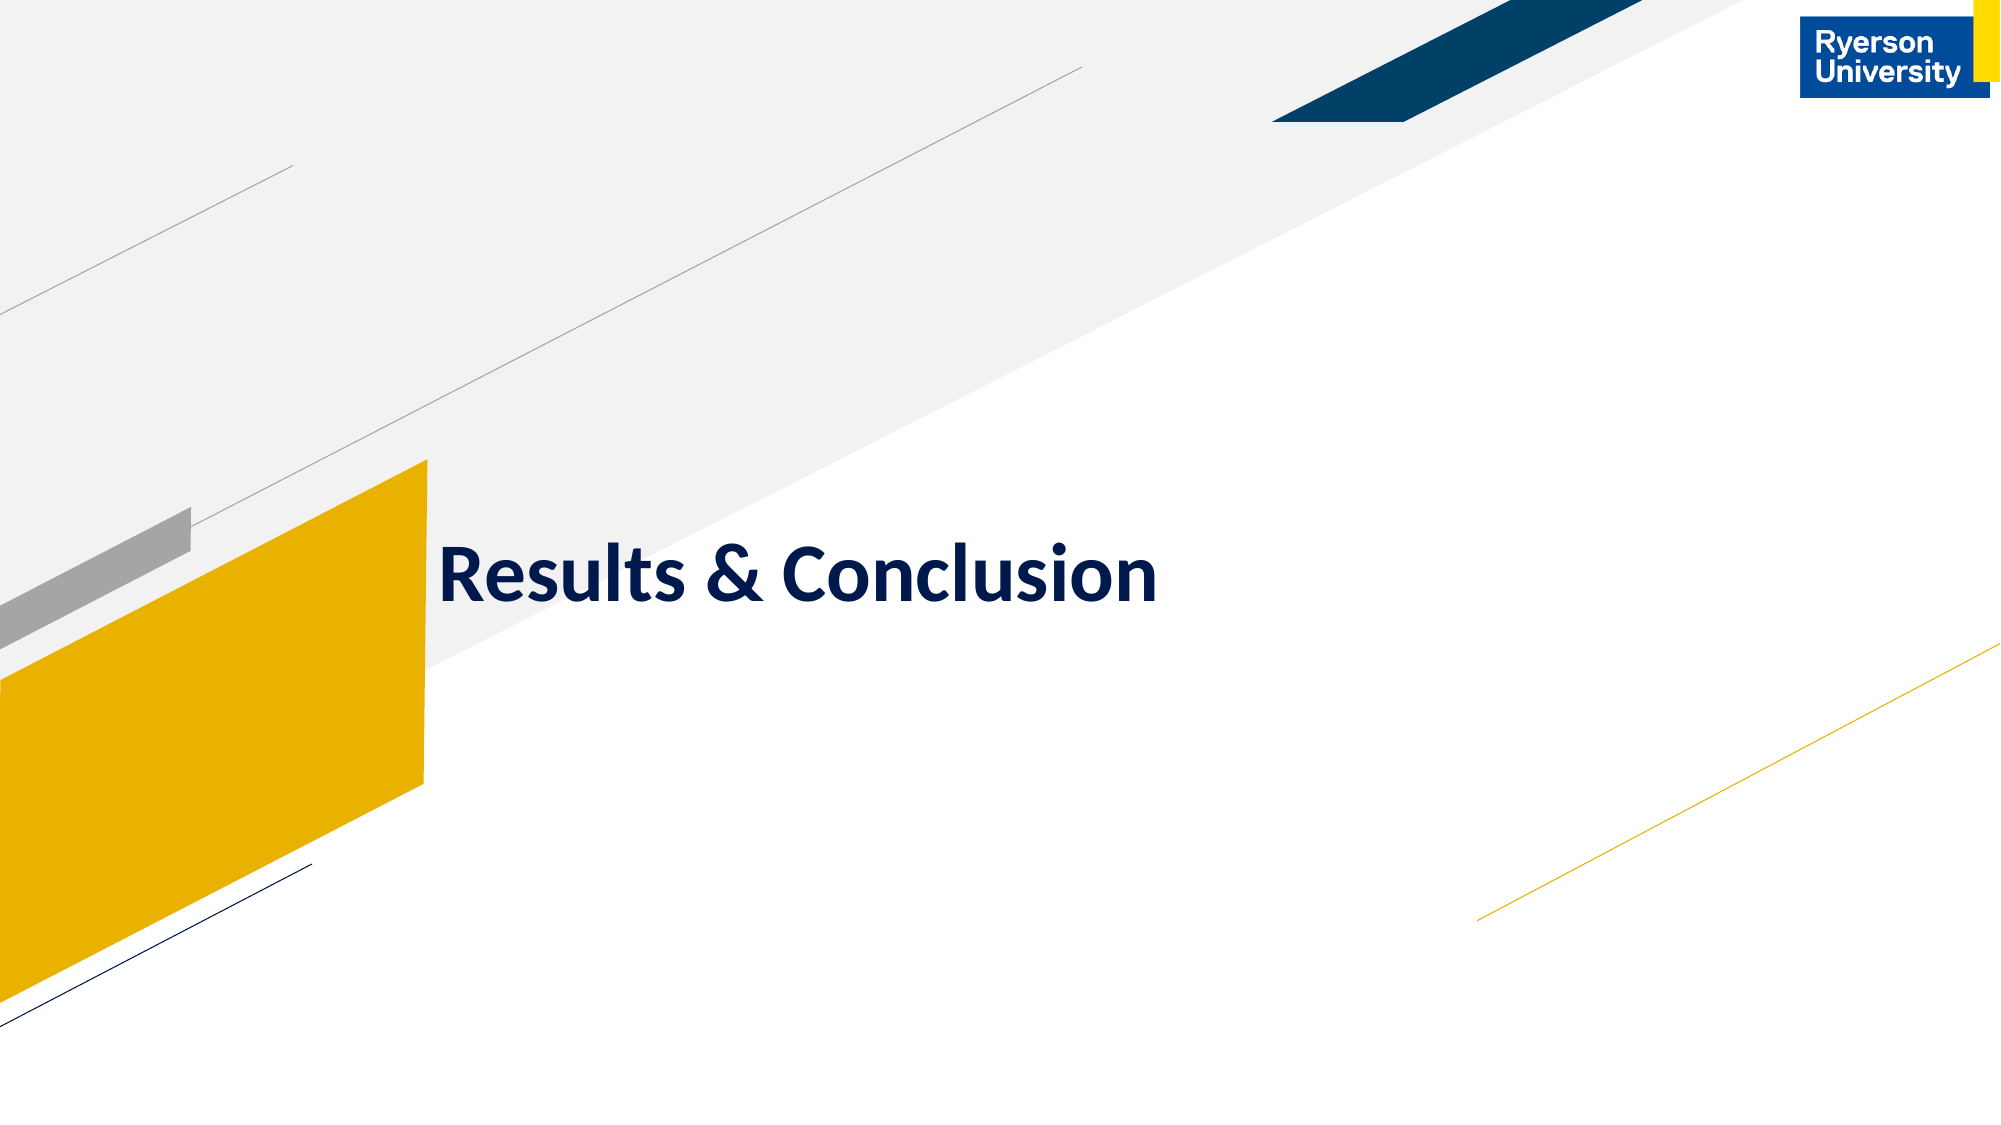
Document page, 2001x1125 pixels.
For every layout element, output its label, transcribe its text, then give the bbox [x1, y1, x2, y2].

picture [1800, 0, 2000, 98]
title Results & Conclusion [423, 326, 1837, 620]
